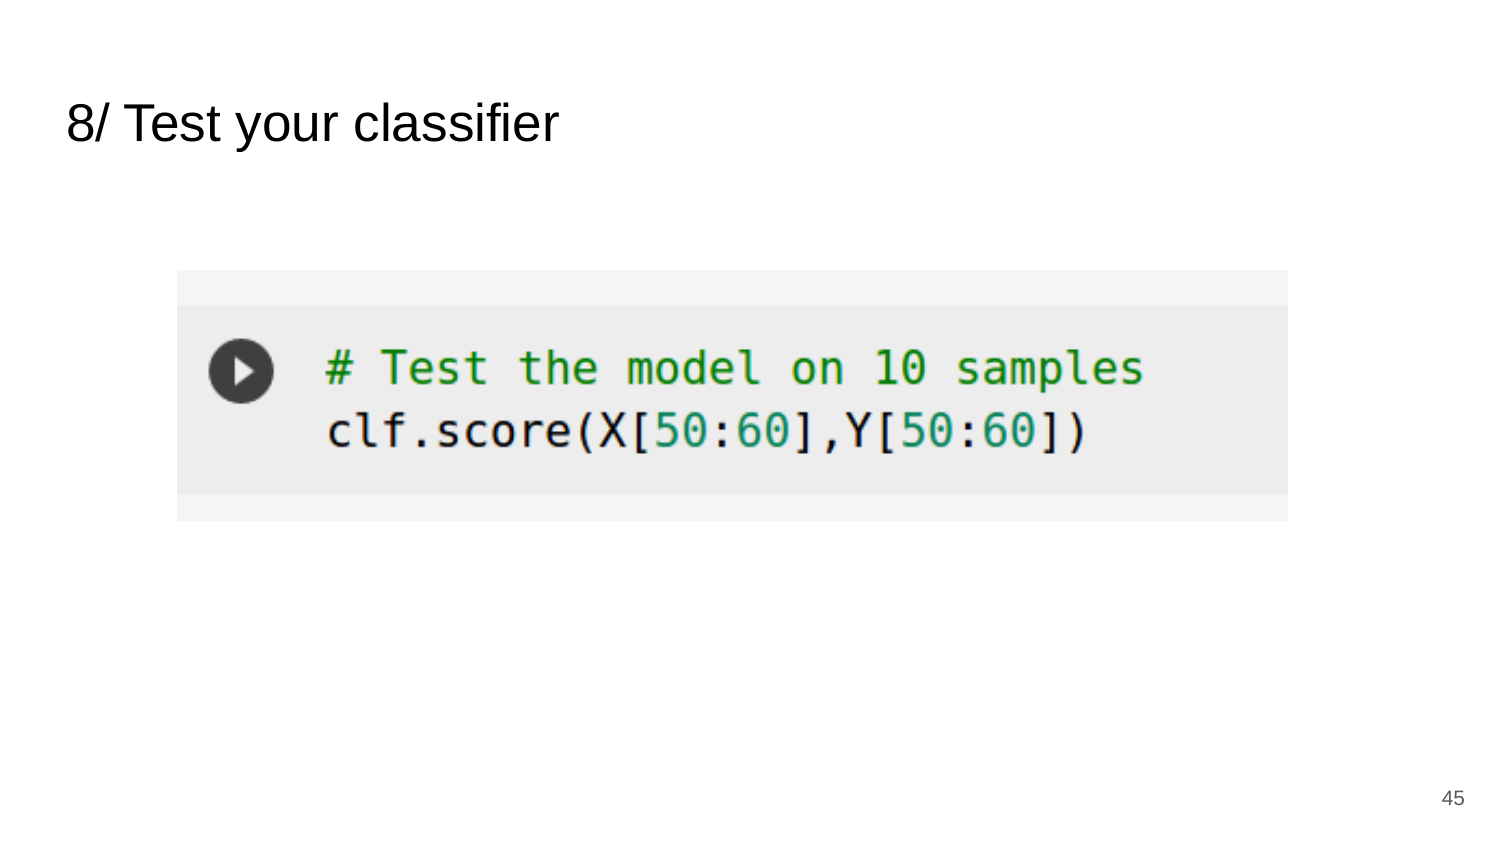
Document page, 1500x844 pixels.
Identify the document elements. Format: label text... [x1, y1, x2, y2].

title 8/ Test your classifier [51, 72, 1449, 167]
picture [177, 270, 1288, 521]
slide_number ‹#› [1389, 764, 1480, 830]
